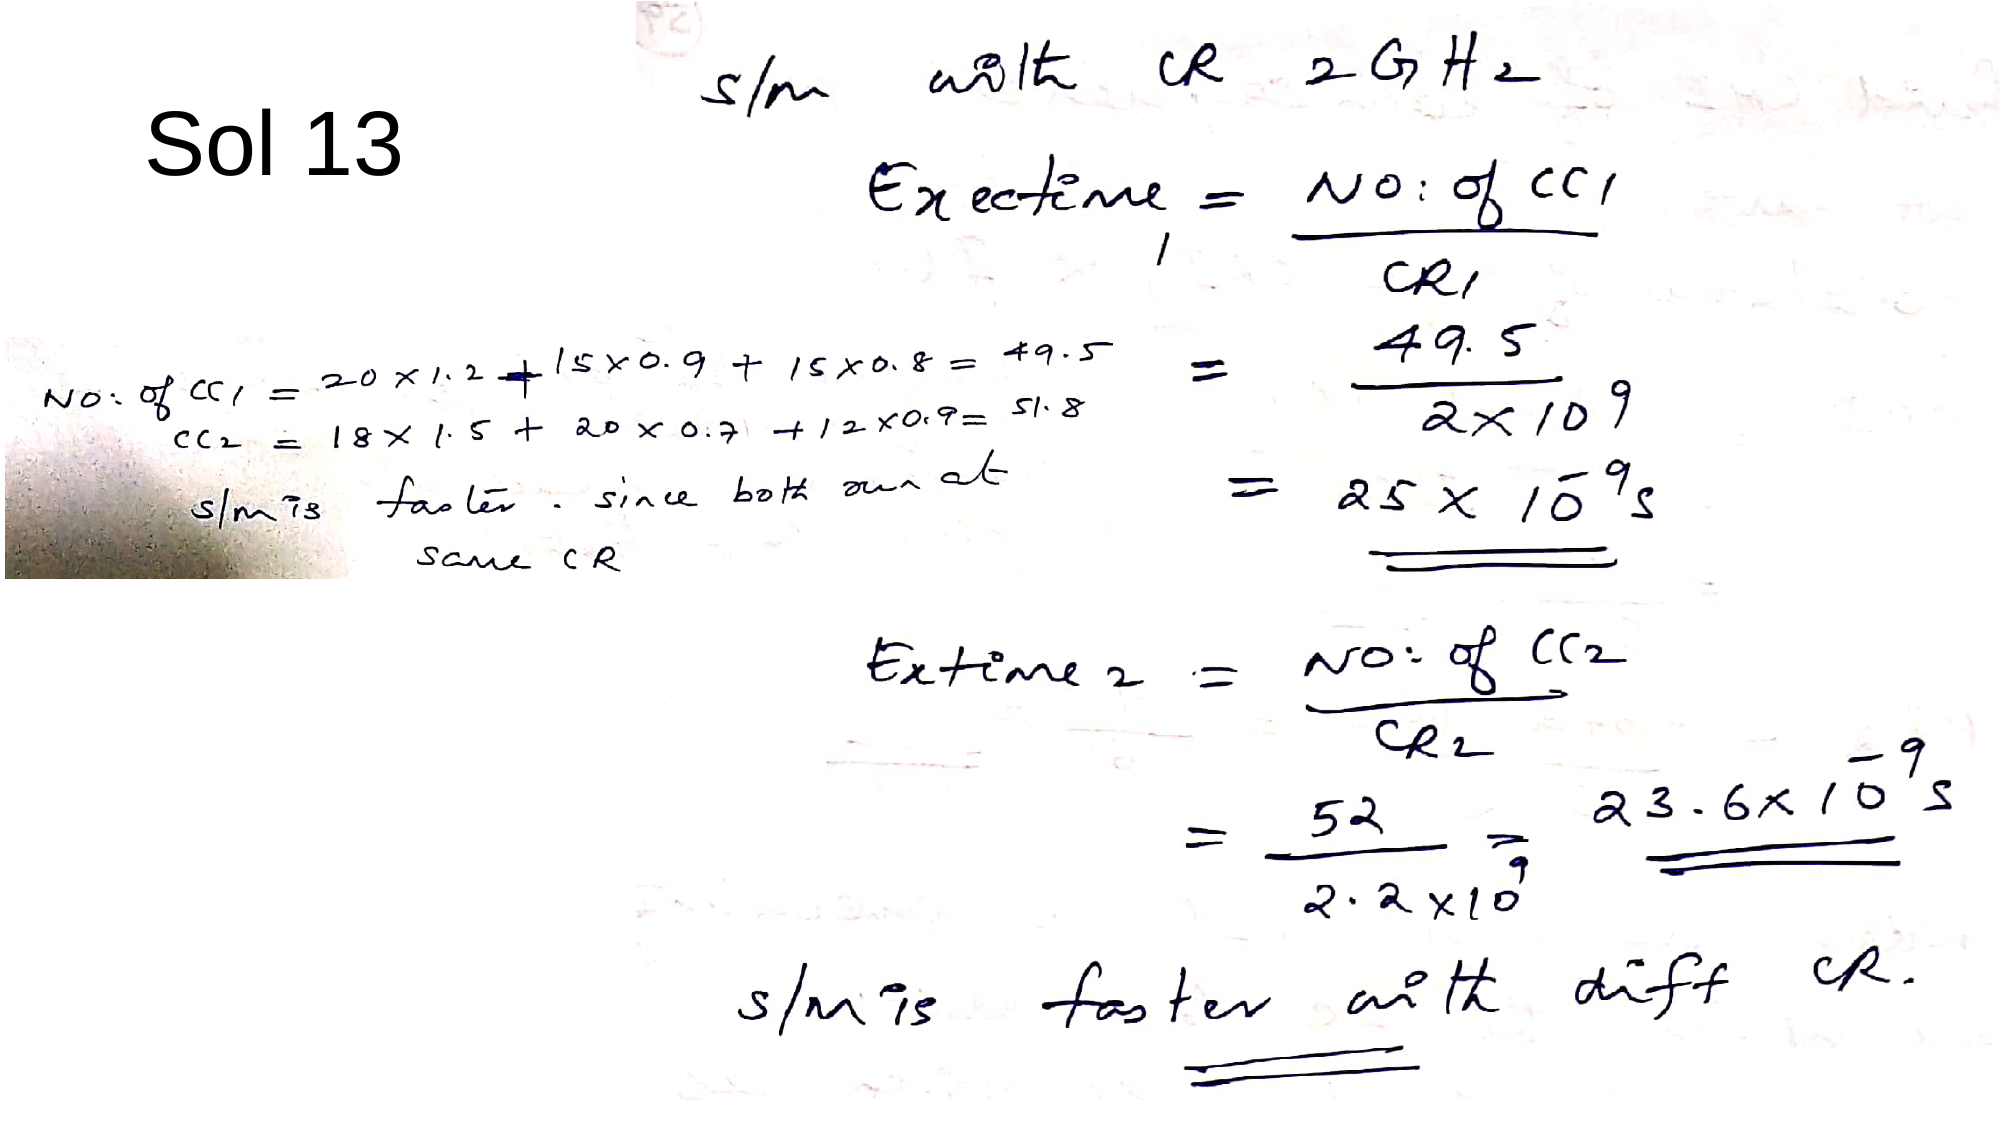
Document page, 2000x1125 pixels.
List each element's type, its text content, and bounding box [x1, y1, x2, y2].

title Sol 13 [99, 45, 450, 233]
picture [4, 1, 2000, 1101]
